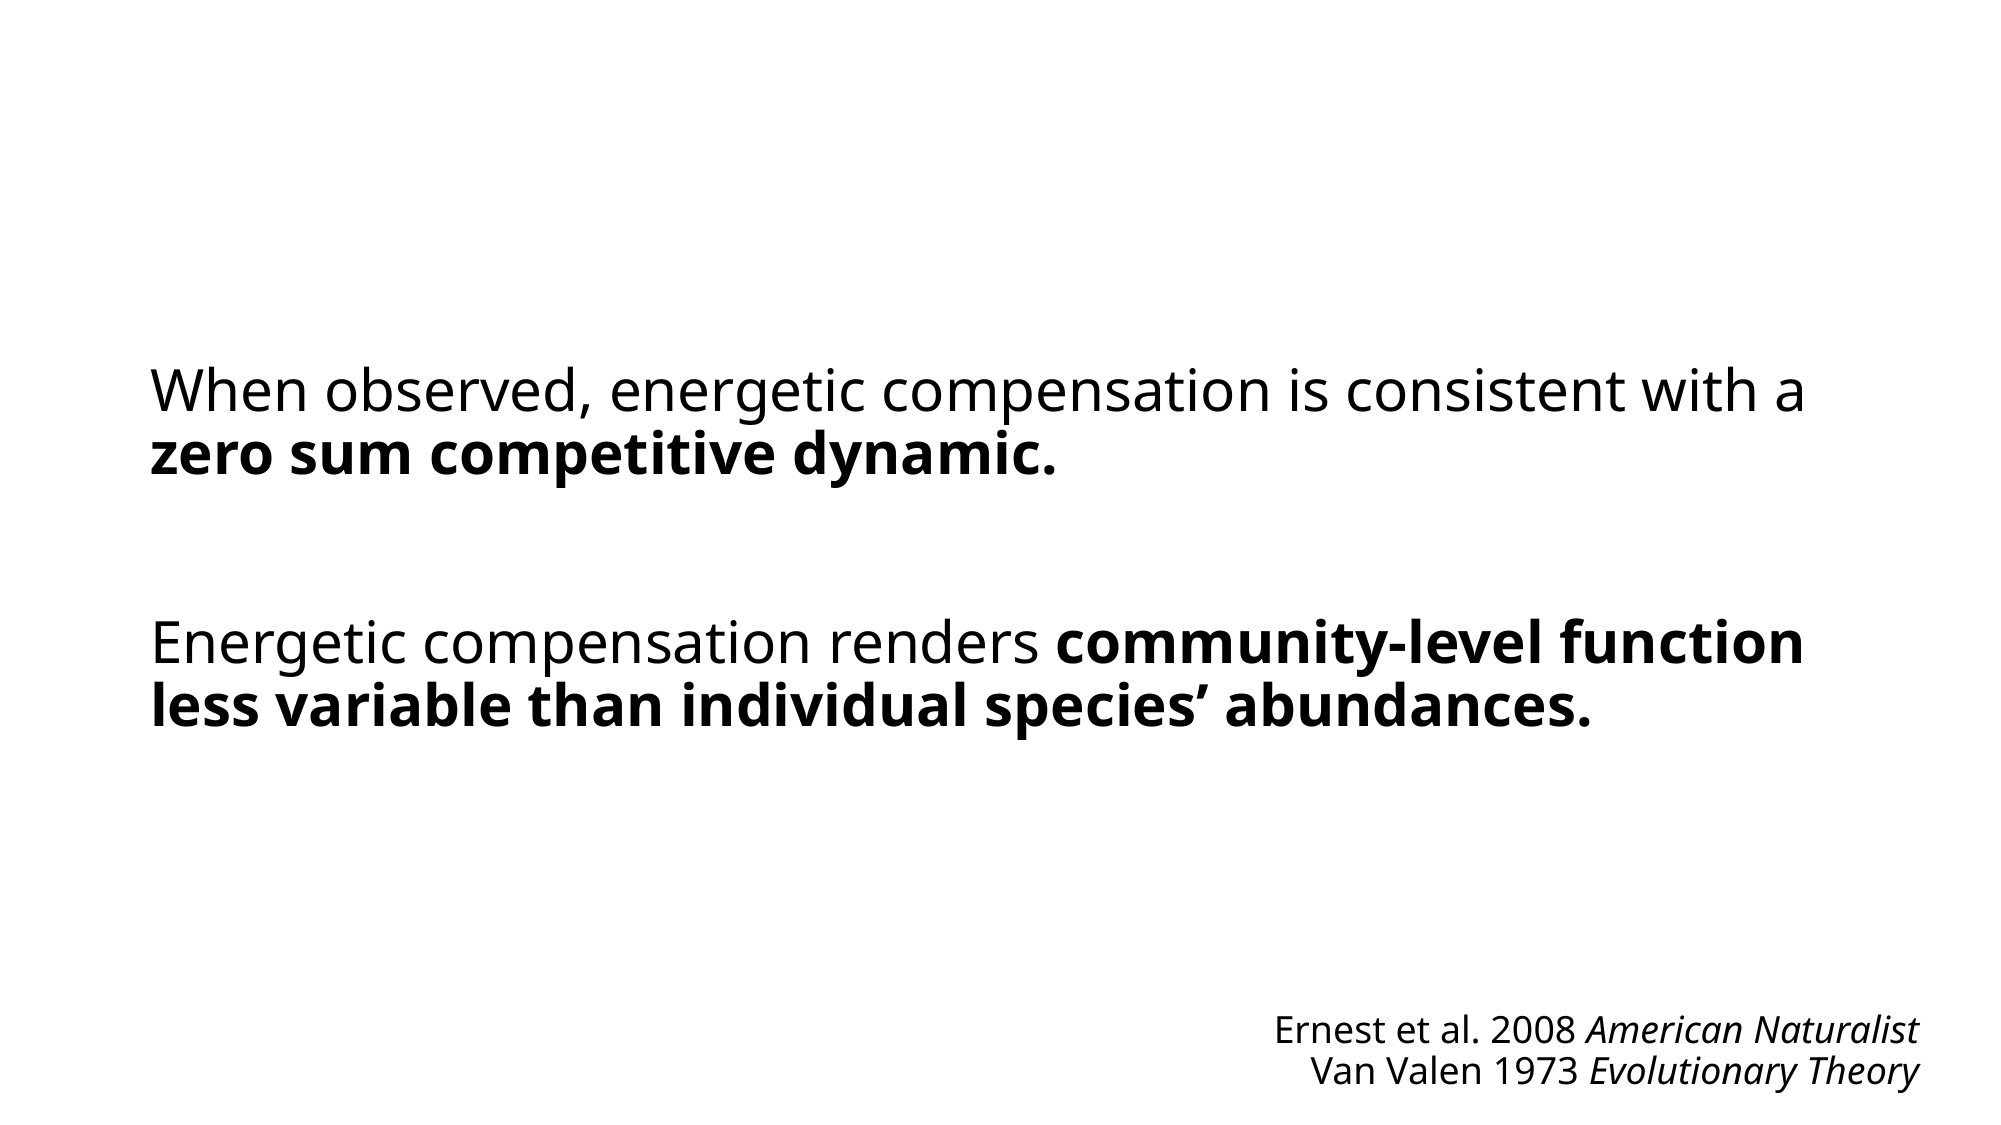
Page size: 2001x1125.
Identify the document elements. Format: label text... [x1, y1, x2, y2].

text_box Ernest et al. 2008 American Naturalist Van Valen 1973 Evolutionary Theory [761, 985, 1935, 1118]
title When observed, energetic compensation is consistent with a zero sum competitive dynamic. Dispersal limitation can delay compensati Energetic compensation renders community-level function less variable than individual species’ abundances. [135, 140, 1861, 960]
